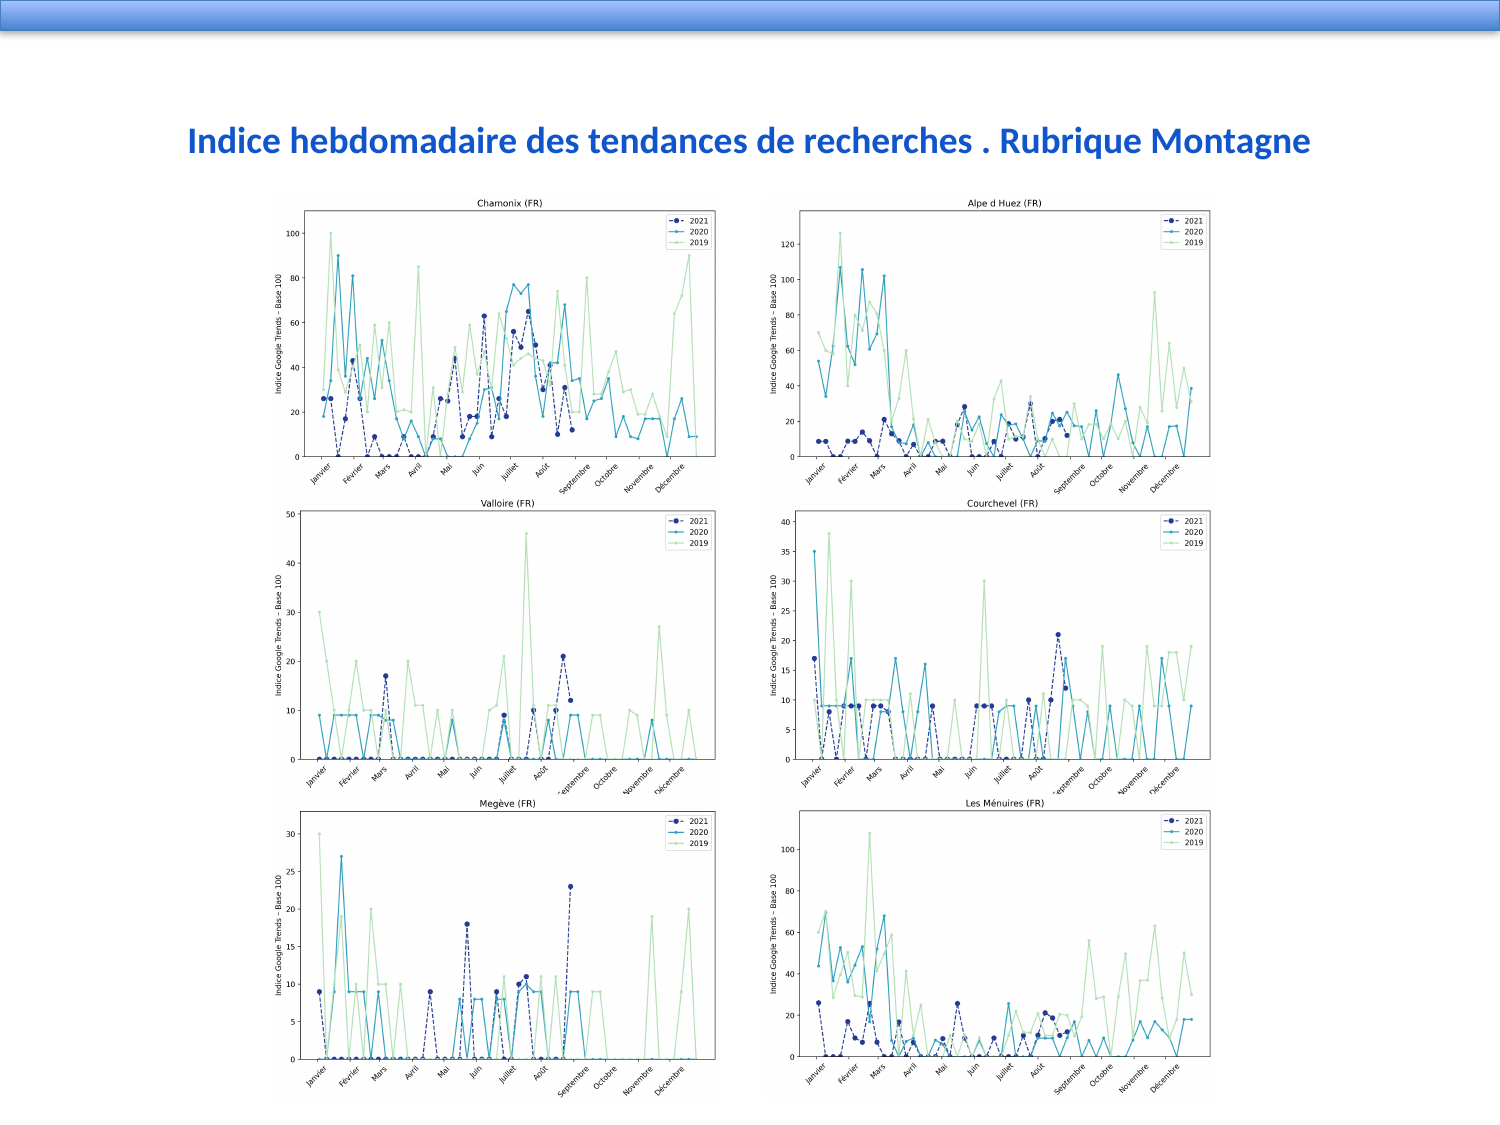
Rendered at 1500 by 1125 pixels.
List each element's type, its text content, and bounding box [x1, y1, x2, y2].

picture [269, 194, 721, 1105]
picture [764, 194, 1216, 1101]
title Indice hebdomadaire des tendances de recherches . Rubrique Montagne [75, 45, 1425, 233]
text_box [0, 0, 1500, 31]
